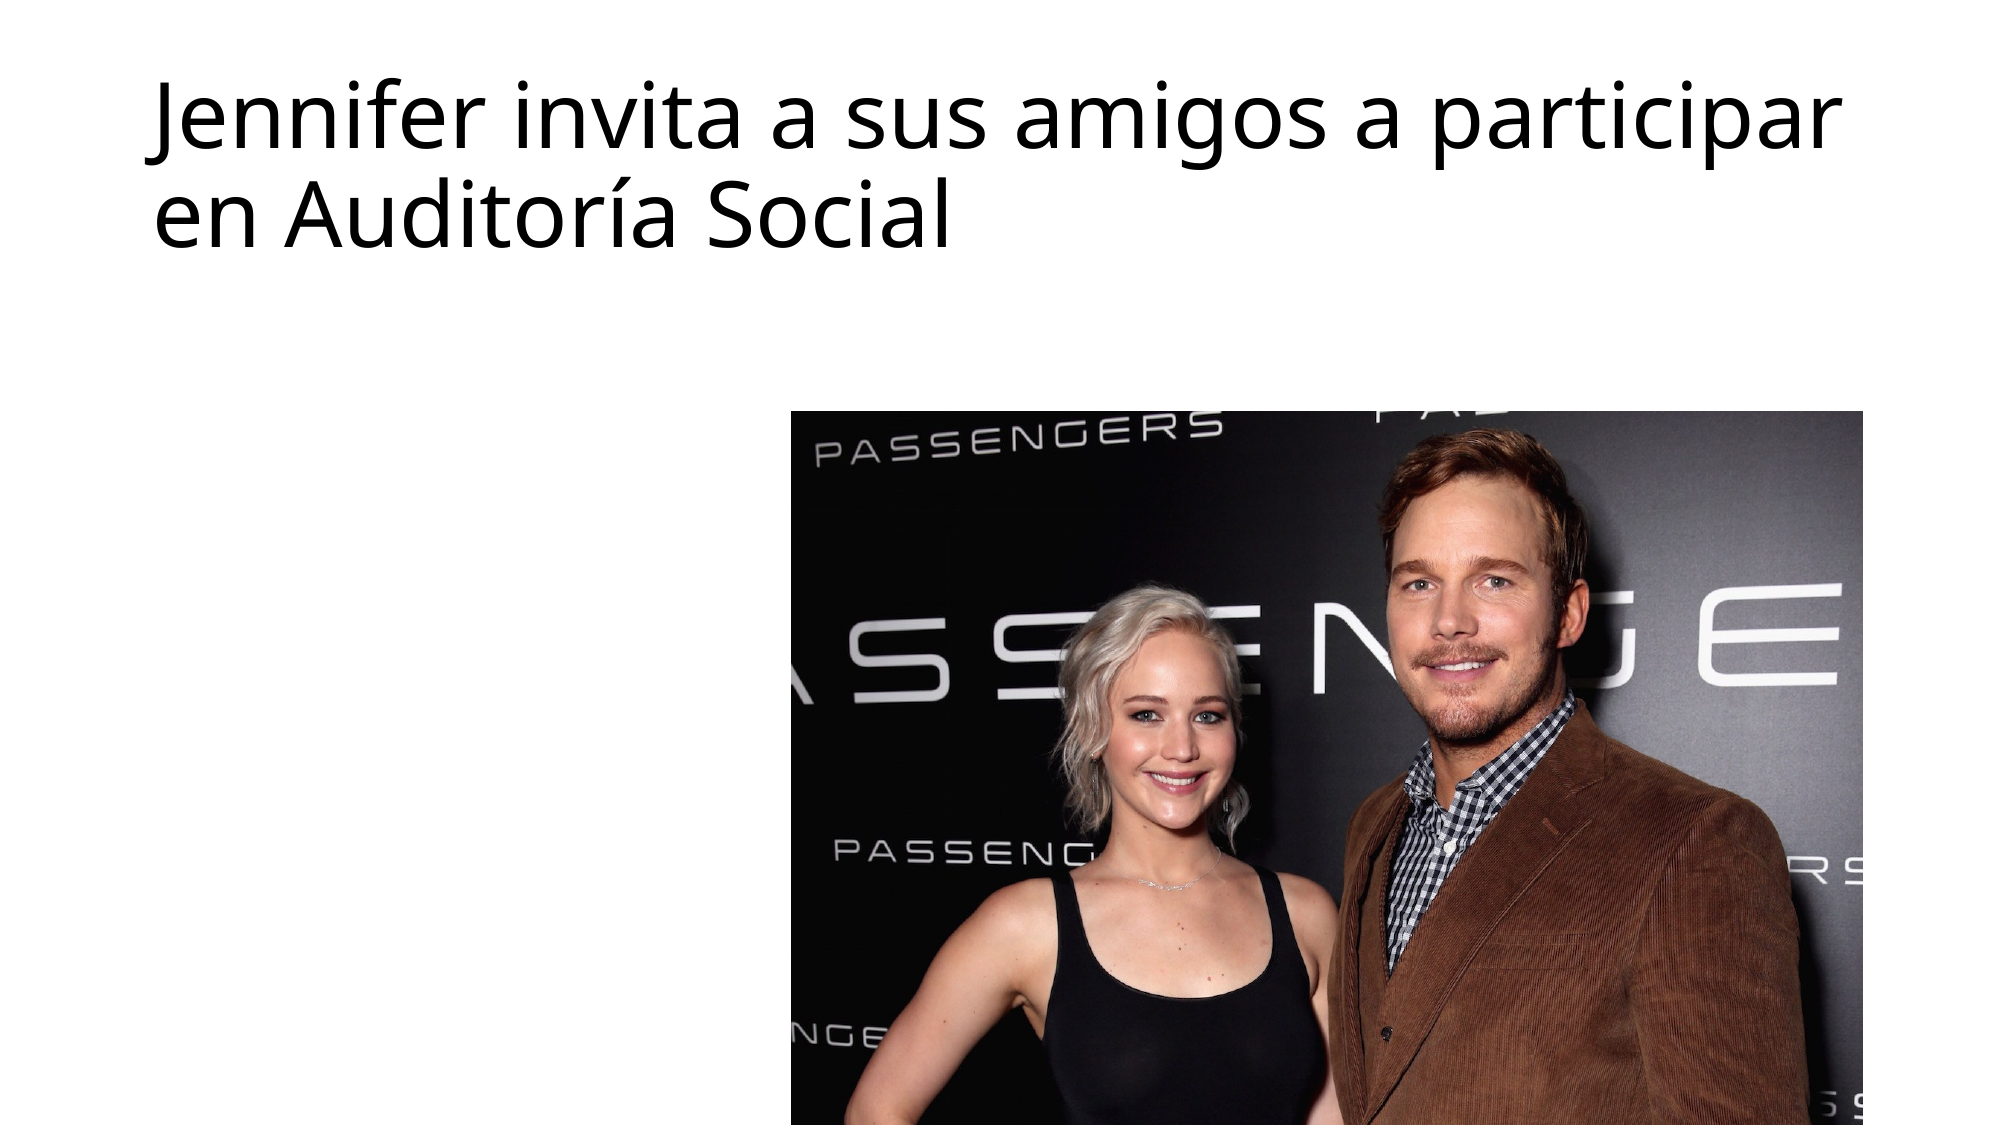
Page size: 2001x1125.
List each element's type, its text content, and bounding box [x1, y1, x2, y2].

picture [791, 411, 1863, 1125]
title Jennifer invita a sus amigos a participar en Auditoría Social [137, 59, 1863, 278]
